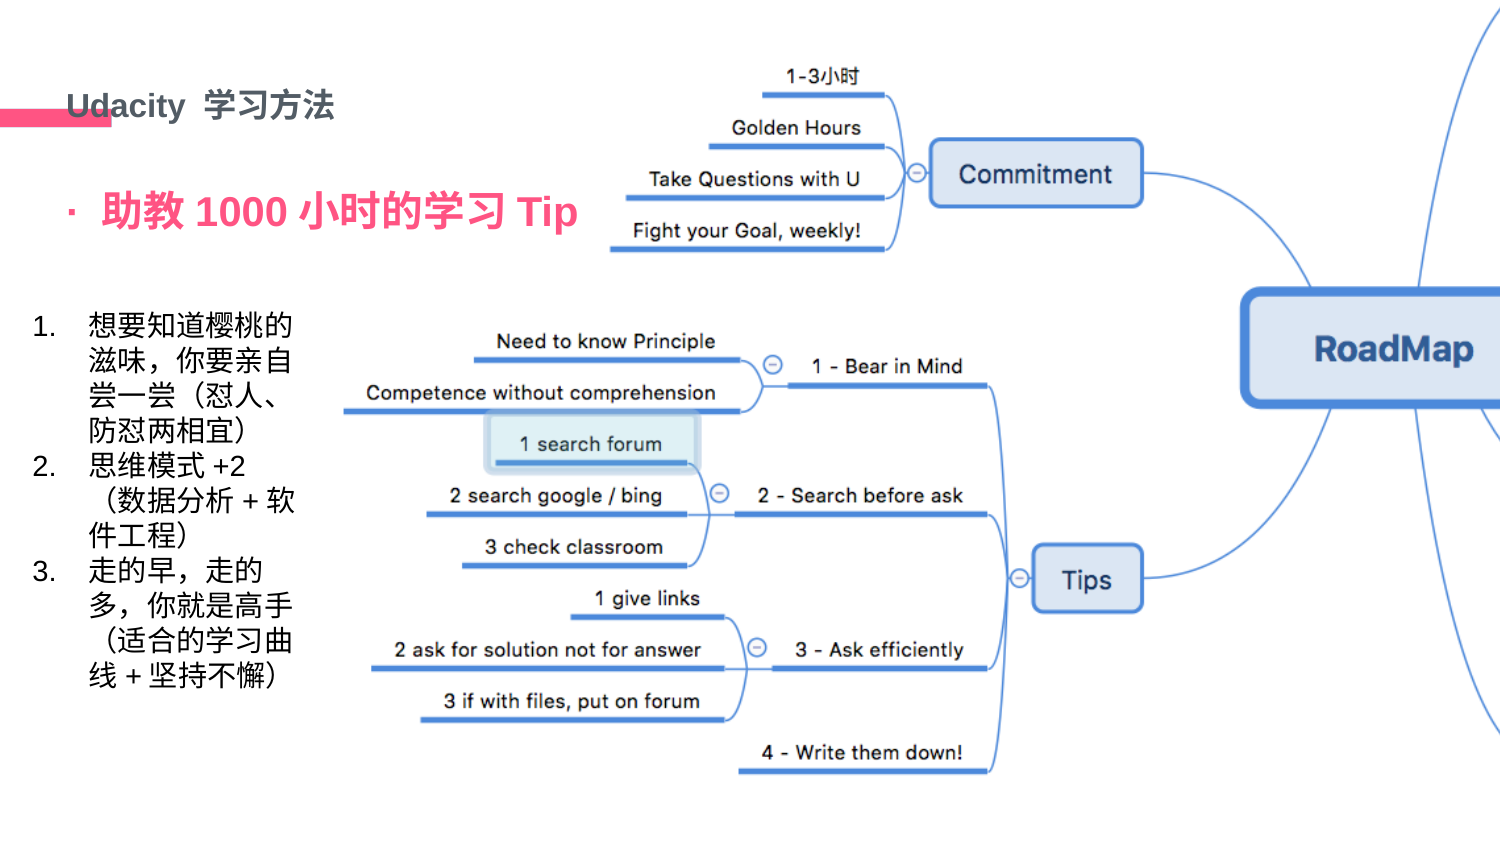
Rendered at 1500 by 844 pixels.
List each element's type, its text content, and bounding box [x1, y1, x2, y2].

picture [0, 0, 1500, 844]
text_box 想要知道樱桃的滋味，你要亲自尝一尝（怼人、防怼两相宜） 思维模式+2（数据分析+软件工程） 走的早，走的多，你就是高手（适合的学习曲线+坚持不懈） [17, 292, 318, 526]
title Udacity 学习方法 [51, 56, 318, 151]
title · 助教1000小时的学习Tip [51, 176, 318, 243]
text_box [0, 108, 51, 128]
